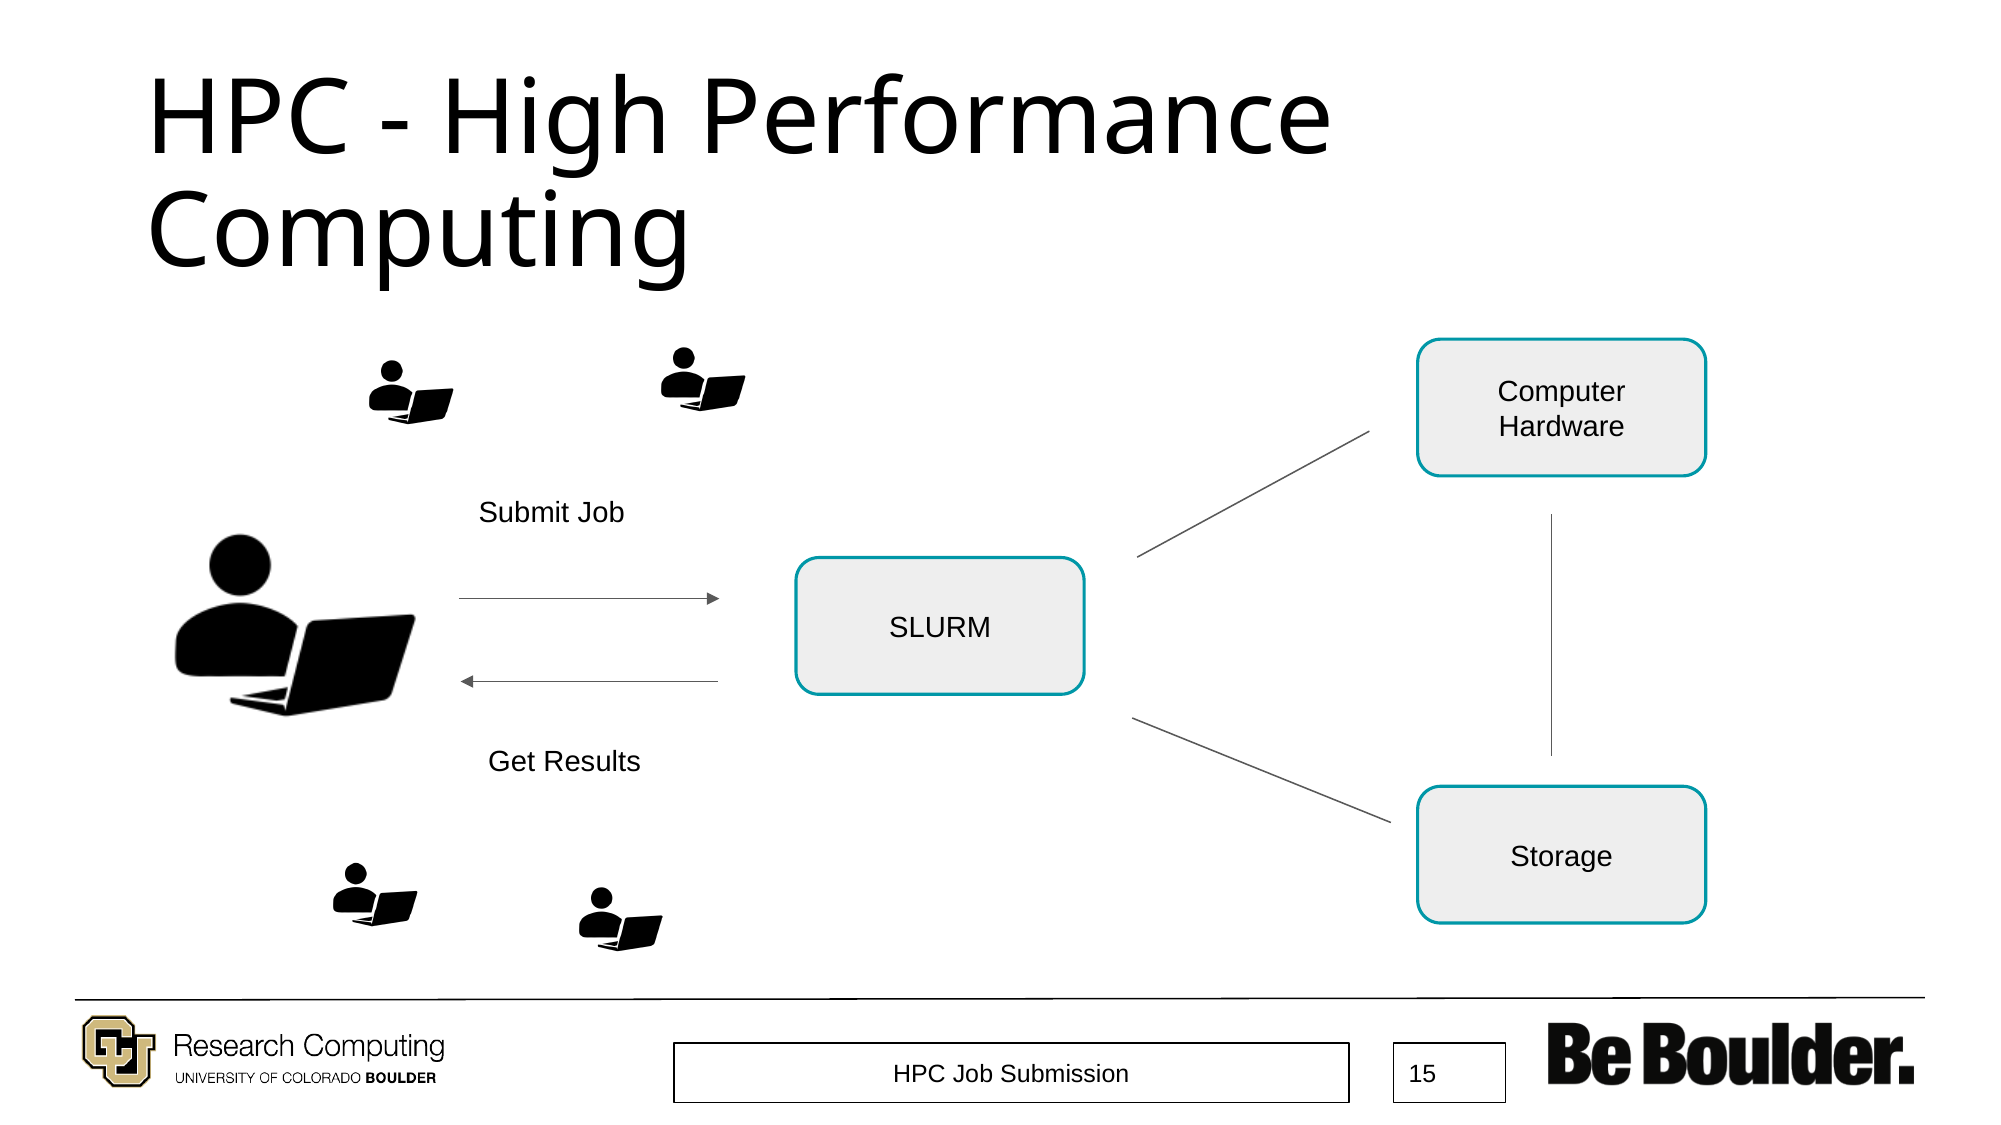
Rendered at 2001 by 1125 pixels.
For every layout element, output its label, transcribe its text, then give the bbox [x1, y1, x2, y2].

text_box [1136, 430, 1370, 558]
text_box Storage [1417, 786, 1706, 924]
text_box Submit Job [463, 478, 715, 543]
footer HPC Job Submission [673, 1042, 1350, 1103]
picture [81, 1015, 444, 1088]
text_box Get Results [473, 726, 725, 792]
text_box SLURM [796, 557, 1085, 695]
picture [145, 475, 446, 777]
picture [650, 326, 756, 432]
picture [1524, 1015, 1938, 1088]
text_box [1131, 717, 1392, 823]
slide_number 15 [1393, 1042, 1506, 1103]
title HPC - High Performance Computing [130, 67, 1856, 285]
picture [322, 841, 428, 947]
picture [567, 866, 673, 972]
picture [358, 339, 464, 445]
text_box Computer Hardware [1417, 339, 1706, 476]
